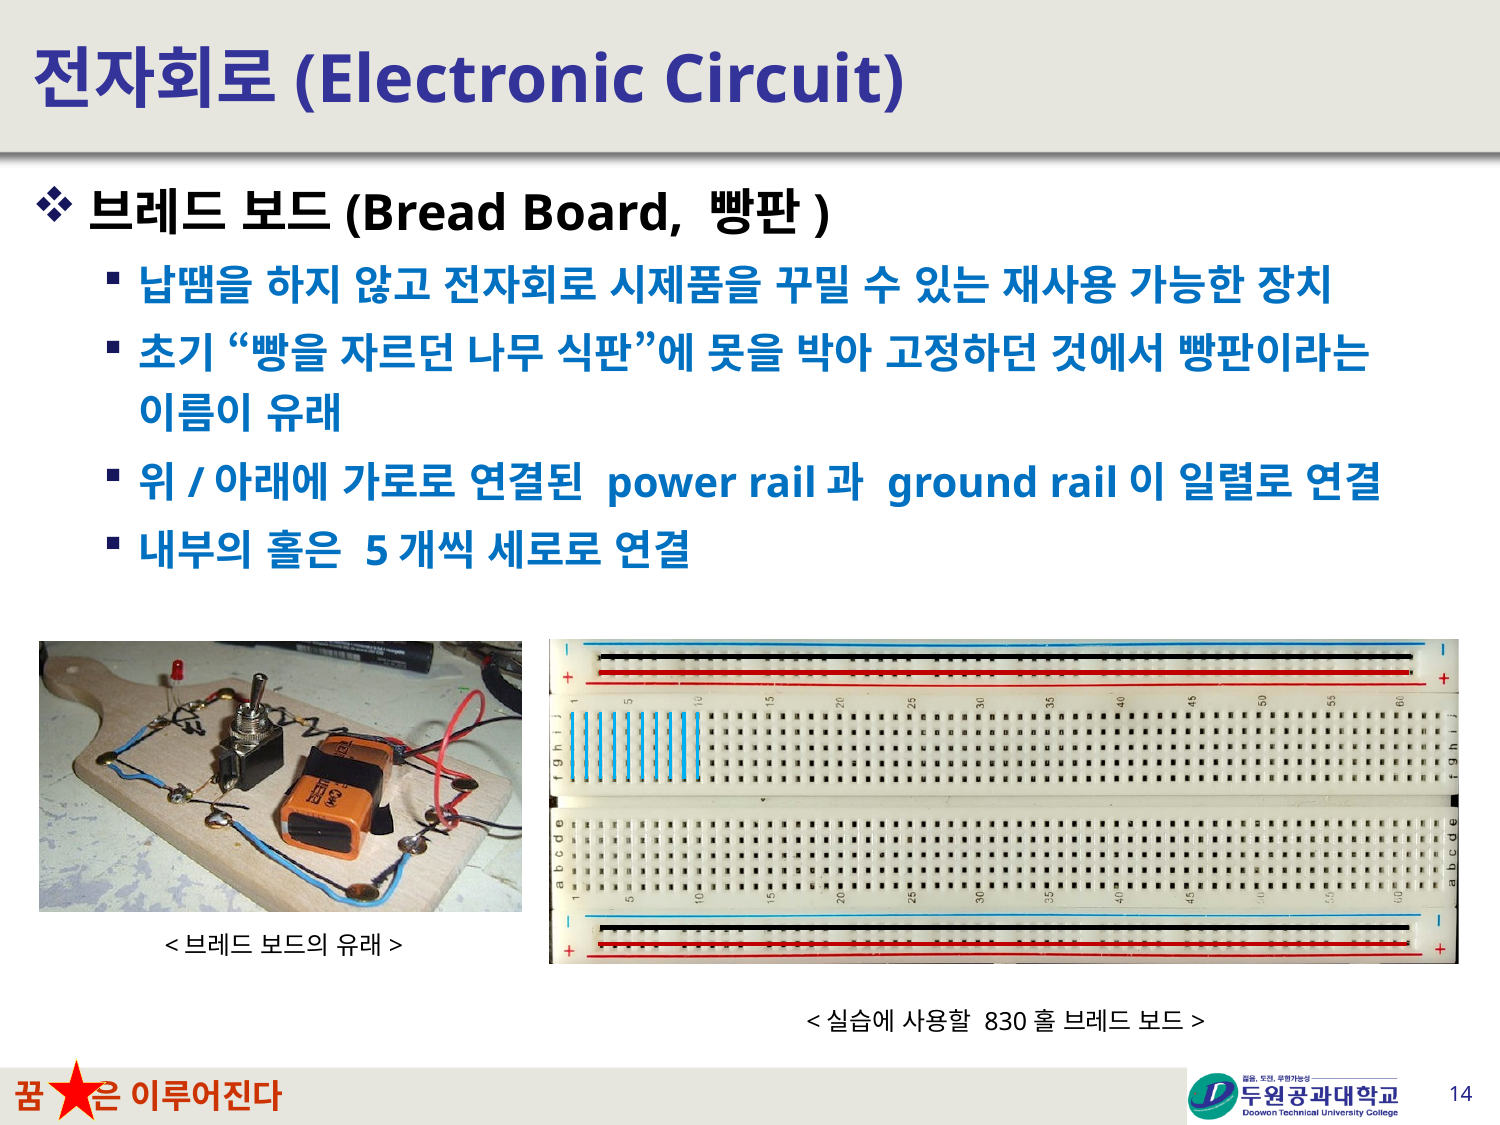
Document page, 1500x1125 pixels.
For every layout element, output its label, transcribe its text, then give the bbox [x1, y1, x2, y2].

list 브레드 보드(Bread Board, 빵판) 납땜을 하지 않고 전자회로 시제품을 꾸밀 수 있는 재사용 가능한 장치 초기 “빵을 자르던 나무 식판”에 못을 박아 고정하던 것에서 빵판이라는 이름이 유래 위/아래에 가로로 연결된 power rail과 ground rail이 일렬로 연결 내부의 홀은 5개씩 세로로 연결 [17, 160, 1487, 1067]
picture [0, 0, 1500, 173]
slide_number 14 [1399, 1071, 1488, 1119]
picture [100, 1085, 113, 1090]
picture [0, 1066, 1400, 1125]
text_box <브레드 보드의 유래> [149, 922, 418, 967]
text_box <실습에 사용할 830홀 브레드 보드> [791, 998, 1221, 1044]
picture [38, 641, 523, 912]
picture [548, 638, 1459, 965]
title 전자회로(Electronic Circuit) [17, 8, 1483, 142]
